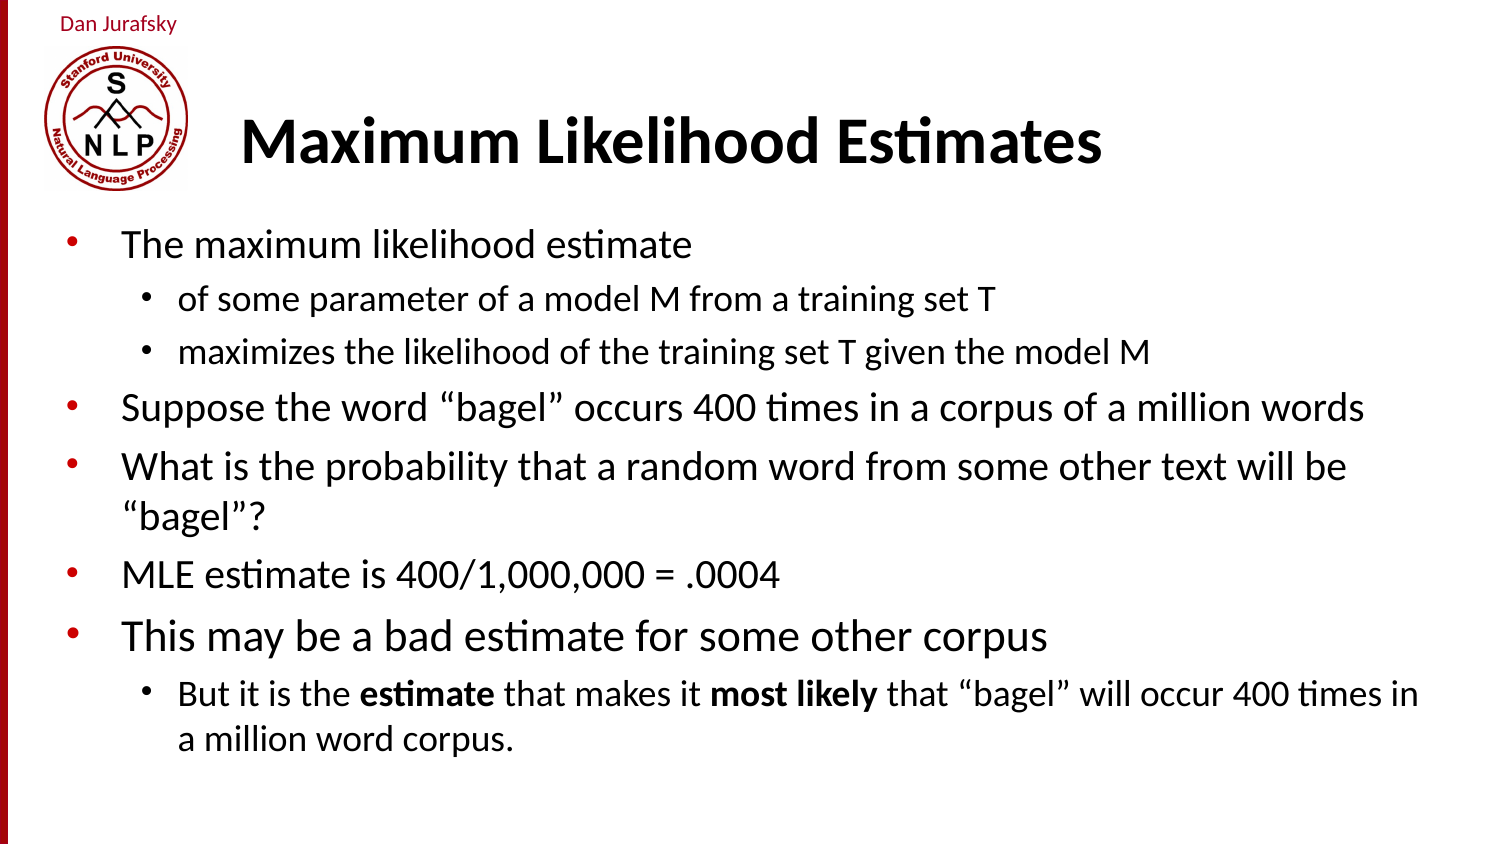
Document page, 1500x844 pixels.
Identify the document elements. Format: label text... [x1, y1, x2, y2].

list The maximum likelihood estimate of some parameter of a model M from a training set T maximizes the likelihood of the training set T given the model M Suppose the word “bagel” occurs 400 times in a corpus of a million words What is the probability that a random word from some other text will be “bagel”? MLE estimate is 400/1,000,000 = .0004 This may be a bad estimate for some other corpus But it is the estimate that makes it most likely that “bagel” will occur 400 times in a million word corpus. [50, 209, 1450, 810]
title Maximum Likelihood Estimates [225, 62, 1450, 185]
picture [44, 46, 188, 191]
